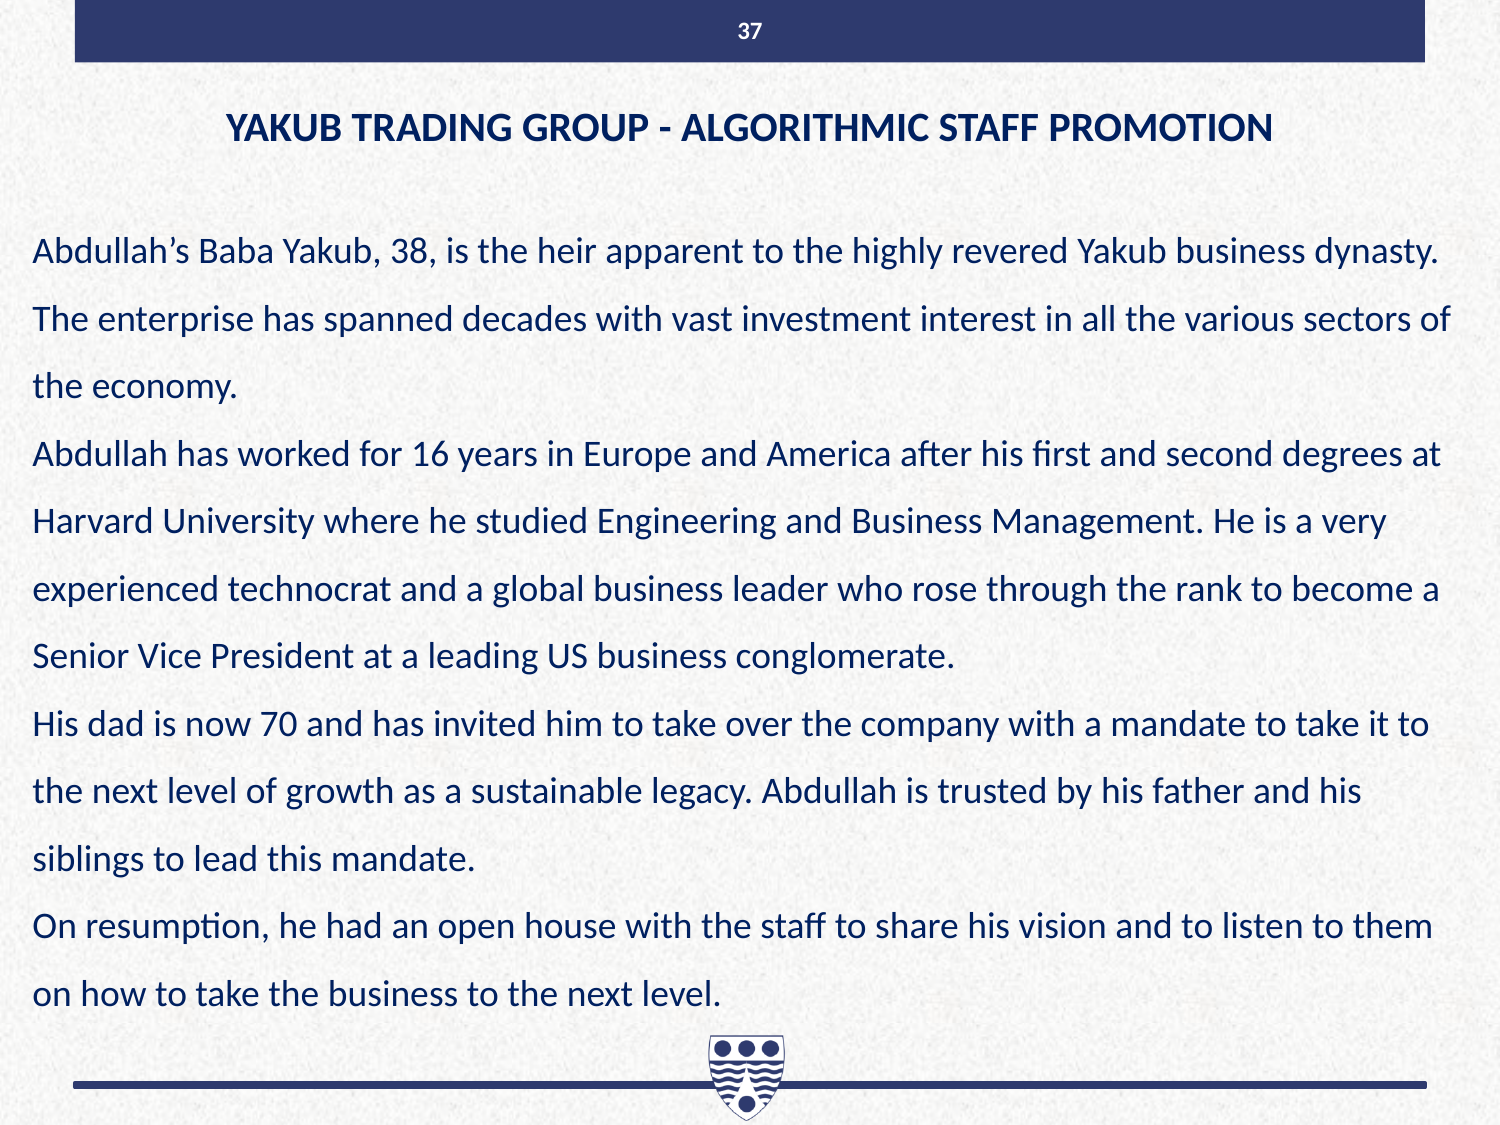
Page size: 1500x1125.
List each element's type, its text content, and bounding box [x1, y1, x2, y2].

picture [708, 1035, 792, 1121]
title YAKUB TRADING GROUP - ALGORITHMIC STAFF PROMOTION [29, 66, 1471, 196]
text_box Abdullah’s Baba Yakub, 38, is the heir apparent to the highly revered Yakub business dynasty. The enterprise has spanned decades with vast investment interest in all the various sectors of the economy. Abdullah has worked for 16 years in Europe and America after his first and second degrees at Harvard University where he studied Engineering and Business Management. He is a very experienced technocrat and a global business leader who rose through the rank to become a Senior Vice President at a leading US business conglomerate. His dad is now 70 and has invited him to take over the company with a mandate to take it to the next level of growth as a sustainable legacy. Abdullah is trusted by his father and his siblings to lead this mandate. On resumption, he had an open house with the staff to share his vision and to listen to them on how to take the business to the next level. [17, 196, 1483, 1021]
slide_number 37 [720, 0, 780, 60]
